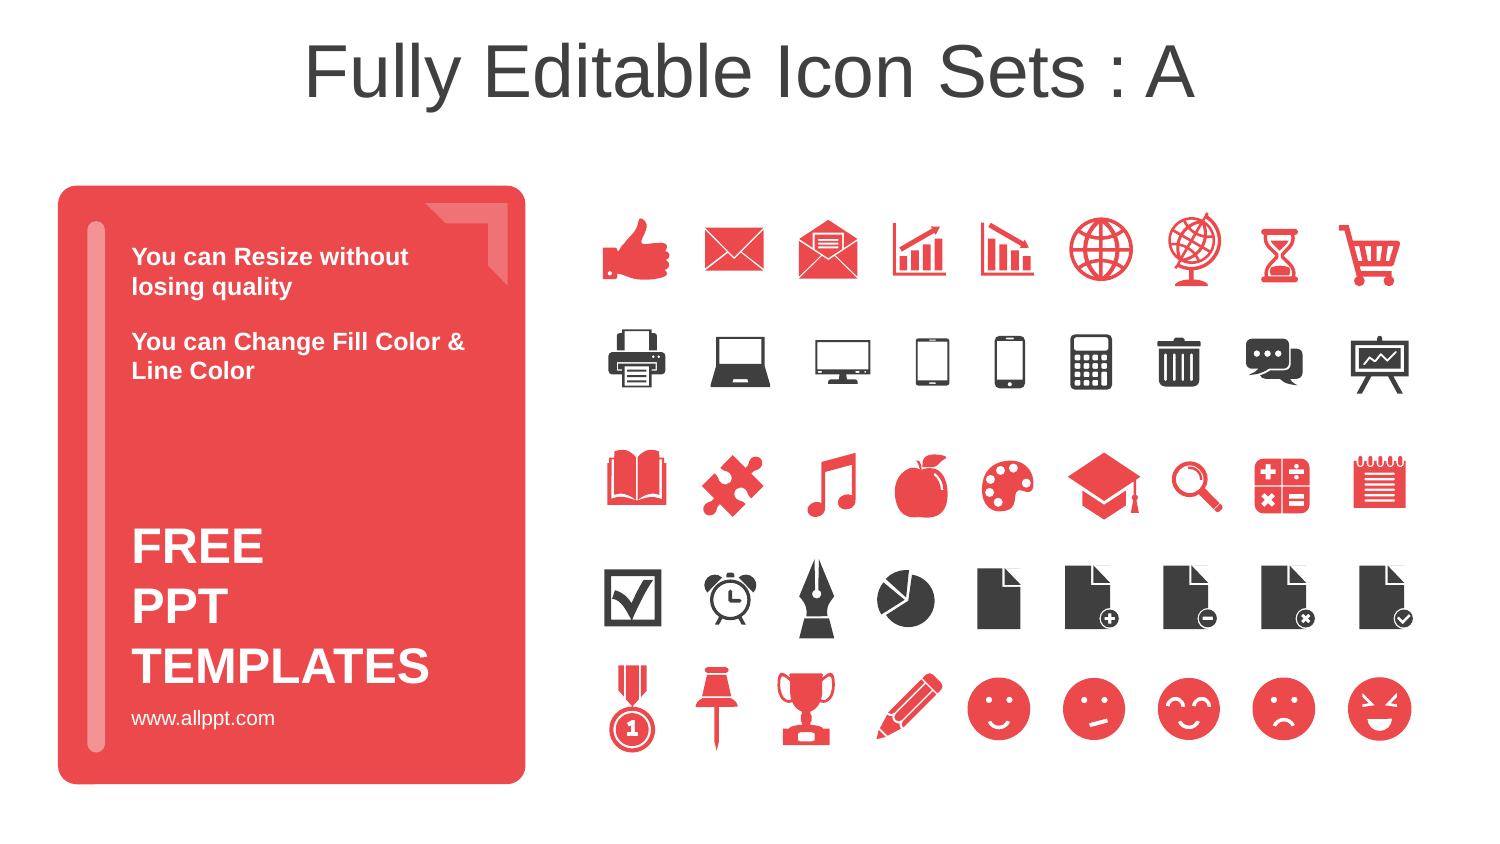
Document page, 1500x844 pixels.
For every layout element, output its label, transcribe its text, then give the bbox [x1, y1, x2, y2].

text_box [1063, 563, 1121, 632]
text_box [1351, 454, 1408, 510]
text_box [702, 225, 766, 273]
text_box [979, 220, 1036, 278]
text_box [805, 450, 858, 520]
text_box [892, 452, 950, 520]
text_box [606, 327, 668, 390]
text_box [1259, 563, 1317, 632]
text_box [1357, 563, 1415, 632]
text_box [1068, 332, 1115, 392]
text_box www.allppt.com [116, 701, 483, 737]
text_box [1067, 215, 1136, 284]
text_box [775, 670, 837, 748]
text_box [693, 665, 740, 753]
text_box [1155, 335, 1203, 389]
text_box [1060, 675, 1128, 743]
text_box [1345, 675, 1414, 743]
text_box [1243, 336, 1305, 388]
text_box [1252, 456, 1312, 516]
text_box [797, 556, 837, 641]
text_box [992, 333, 1028, 391]
text_box [891, 221, 948, 278]
text_box [975, 566, 1023, 631]
text_box [1259, 226, 1300, 285]
text_box [1250, 675, 1318, 743]
text_box FREE PPT TEMPLATES [116, 505, 483, 701]
text_box [600, 216, 672, 282]
text_box [708, 334, 773, 390]
text_box [875, 567, 937, 630]
text_box [1155, 675, 1222, 743]
text_box [813, 338, 873, 386]
text_box [965, 675, 1033, 743]
text_box [699, 453, 766, 520]
text_box [913, 336, 952, 388]
text_box [979, 458, 1036, 514]
text_box [796, 218, 860, 281]
text_box [1336, 222, 1403, 289]
text_box [1161, 563, 1219, 632]
text_box [605, 447, 669, 508]
text_box [602, 567, 664, 628]
text_box [1166, 210, 1224, 289]
text_box [1348, 333, 1411, 396]
text_box [874, 671, 945, 742]
list Fully Editable Icon Sets : A [0, 20, 1500, 115]
text_box [1065, 450, 1143, 522]
text_box [607, 663, 658, 755]
text_box You can Change Fill Color & Line Color [116, 317, 483, 393]
text_box [1169, 459, 1225, 515]
text_box [702, 570, 759, 627]
text_box You can Resize without losing quality [116, 233, 483, 309]
